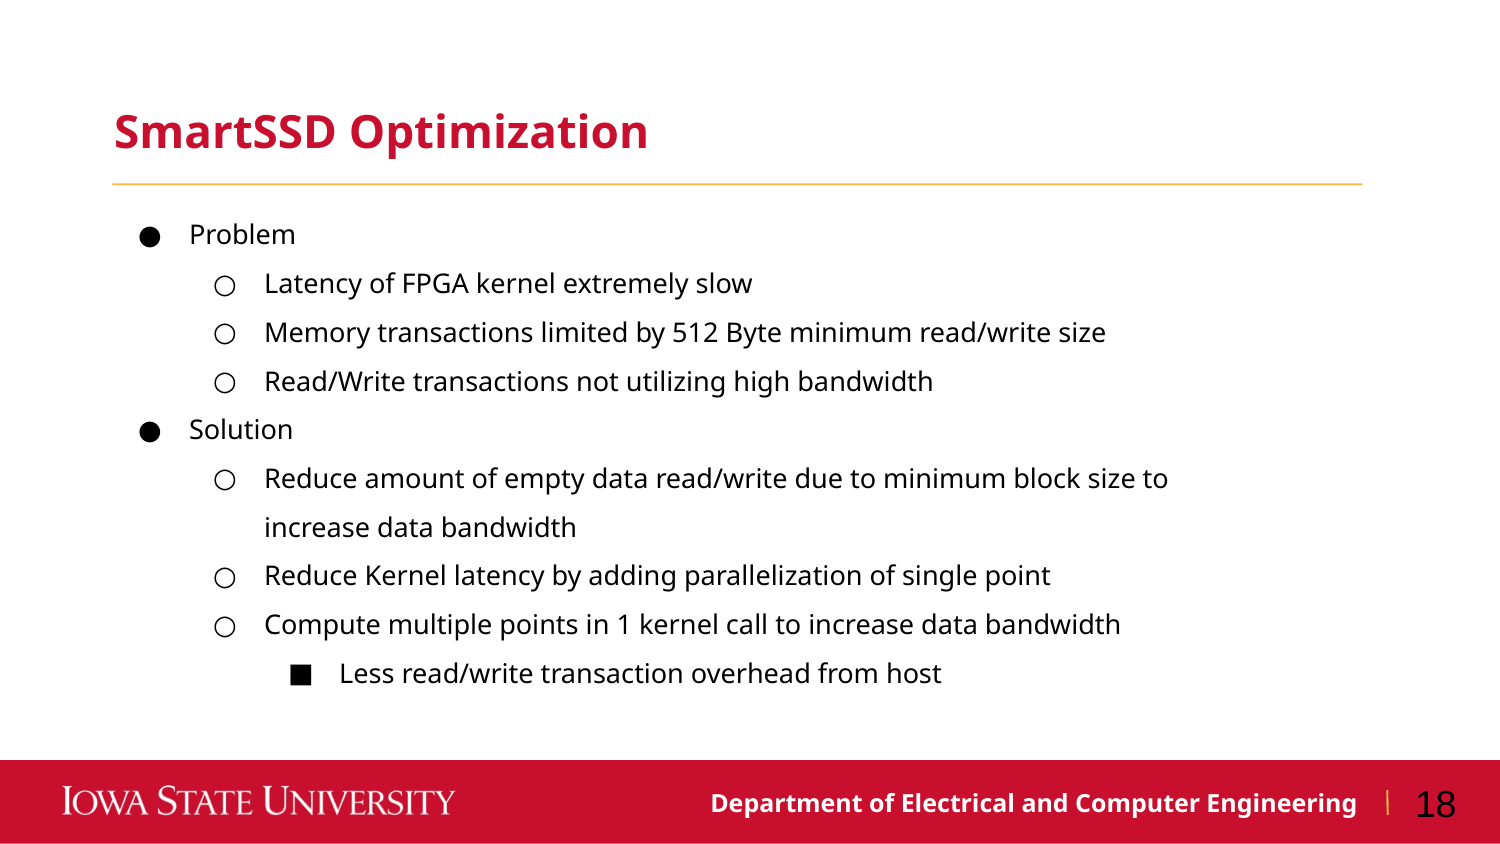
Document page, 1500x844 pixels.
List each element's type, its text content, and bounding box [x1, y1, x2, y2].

picture [62, 785, 456, 818]
text_box Problem Latency of FPGA kernel extremely slow Memory transactions limited by 512 Byte minimum read/write size Read/Write transactions not utilizing high bandwidth Solution Reduce amount of empty data read/write due to minimum block size to increase data bandwidth Reduce Kernel latency by adding parallelization of single point Compute multiple points in 1 kernel call to increase data bandwidth Less read/write transaction overhead from host [99, 193, 1278, 744]
text_box SmartSSD Optimization [99, 95, 1363, 167]
